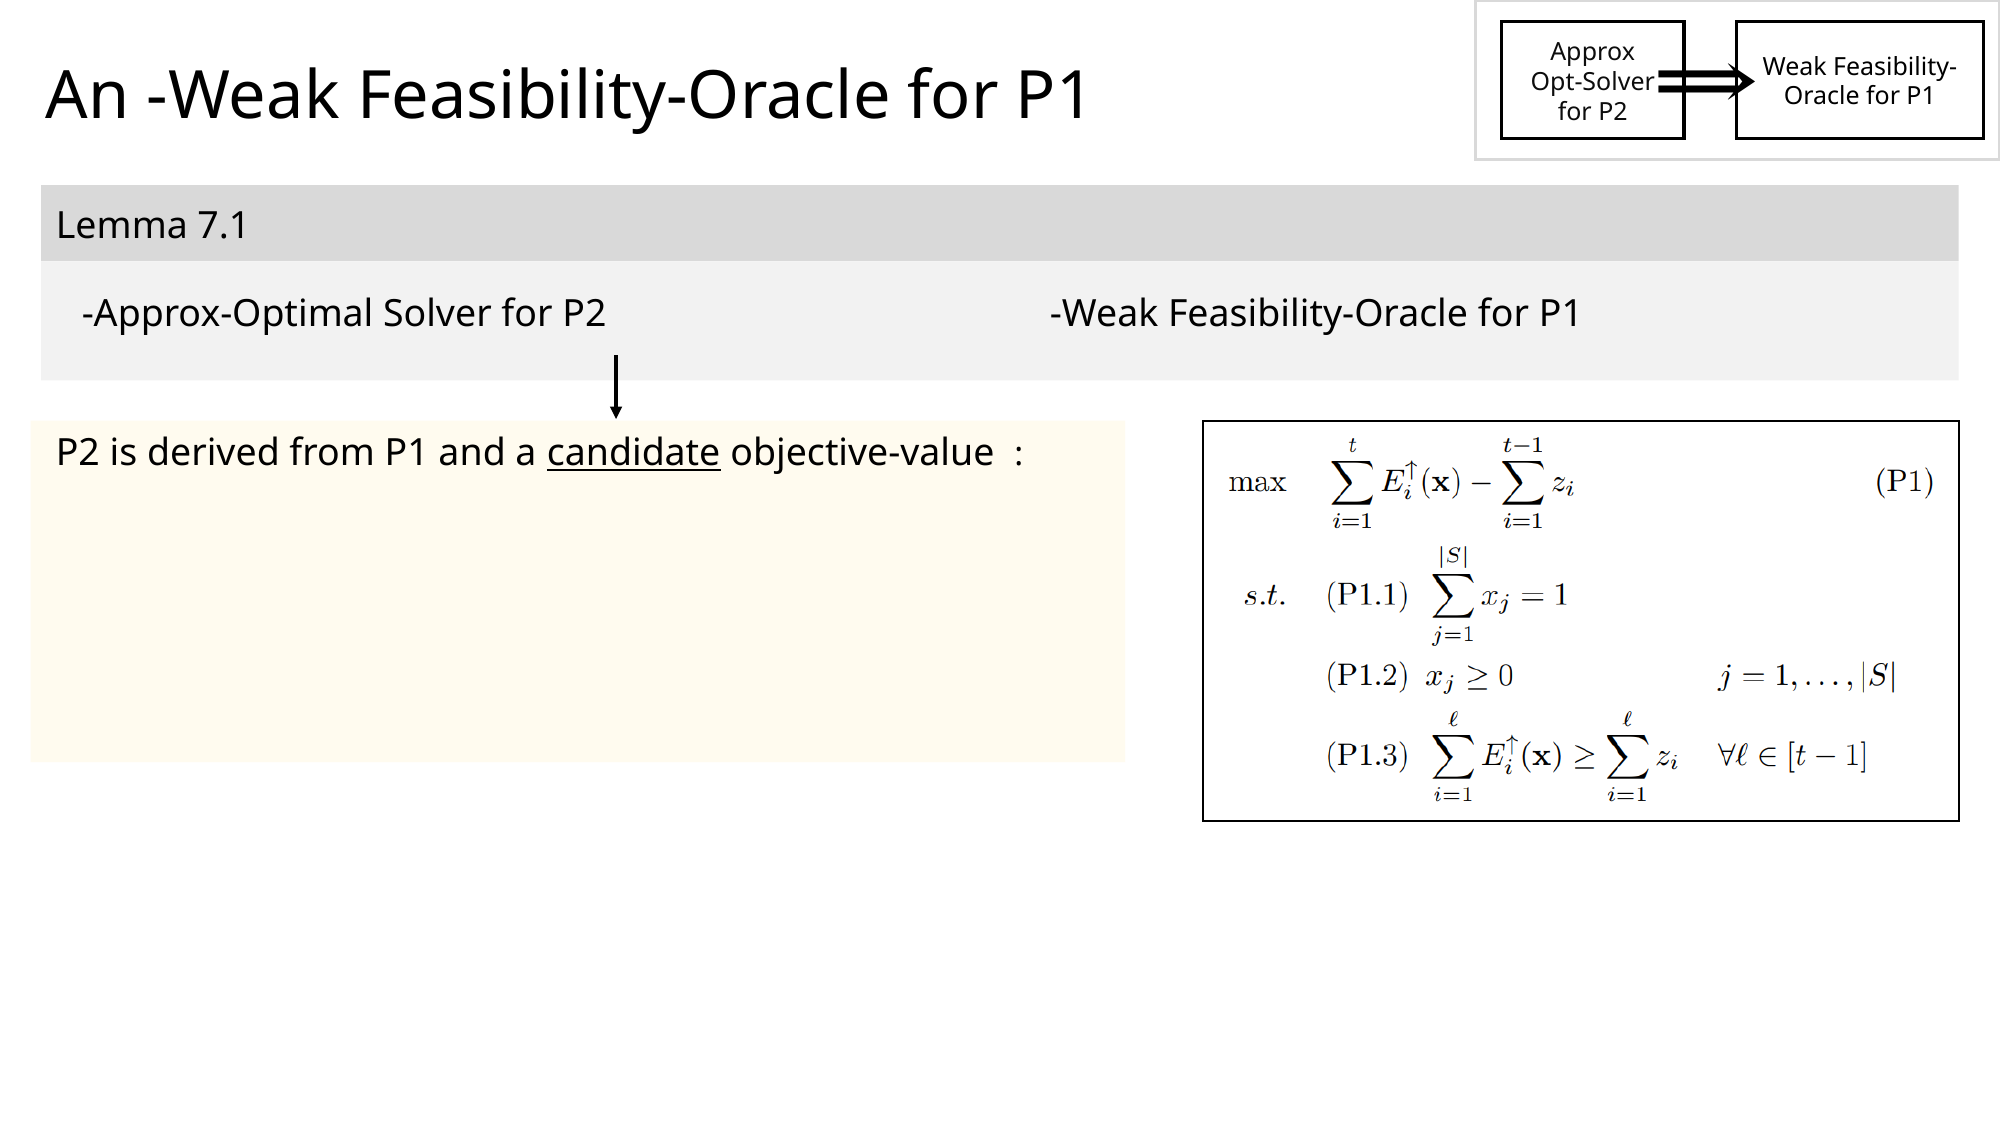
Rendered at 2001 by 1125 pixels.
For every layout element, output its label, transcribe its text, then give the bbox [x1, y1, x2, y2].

text_box [29, 419, 1127, 764]
picture [1202, 420, 1960, 822]
text_box [40, 260, 1960, 382]
text_box [1474, 0, 2000, 161]
text_box Lemma 7.1 [40, 184, 1960, 260]
